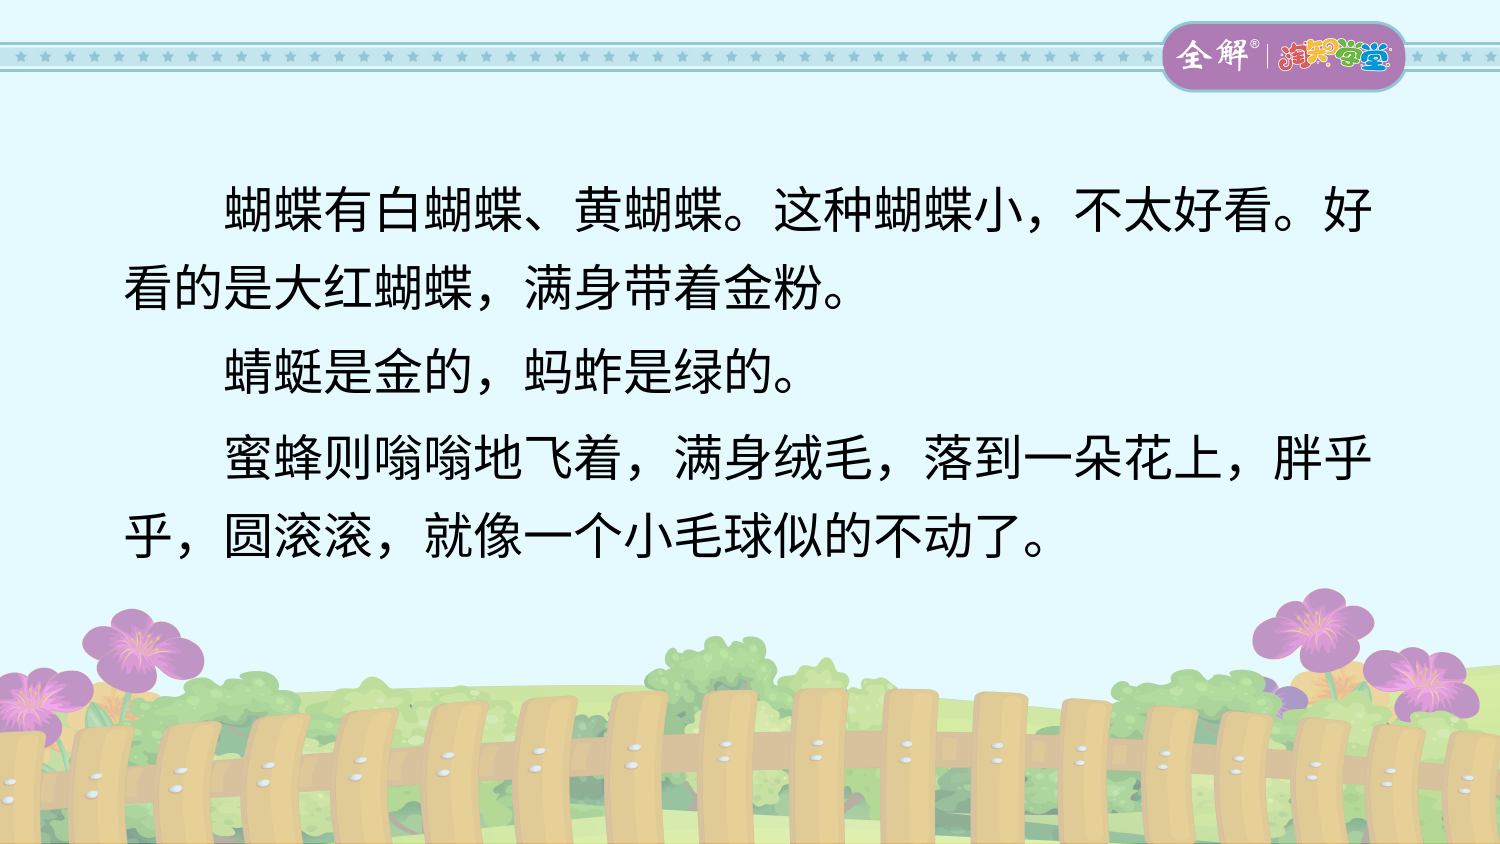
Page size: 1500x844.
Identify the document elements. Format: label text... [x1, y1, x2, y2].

text_box 蜻蜓是金的，蚂蚱是绿的。 [108, 314, 1117, 401]
picture [0, 0, 1500, 481]
text_box 蜜蜂则嗡嗡地飞着，满身绒毛，落到一朵花上，胖乎乎，圆滚滚，就像一个小毛球似的不动了。 [108, 401, 1392, 481]
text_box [0, 481, 1500, 844]
text_box 蝴蝶有白蝴蝶、黄蝴蝶。这种蝴蝶小，不太好看。好看的是大红蝴蝶，满身带着金粉。 [108, 152, 1392, 324]
